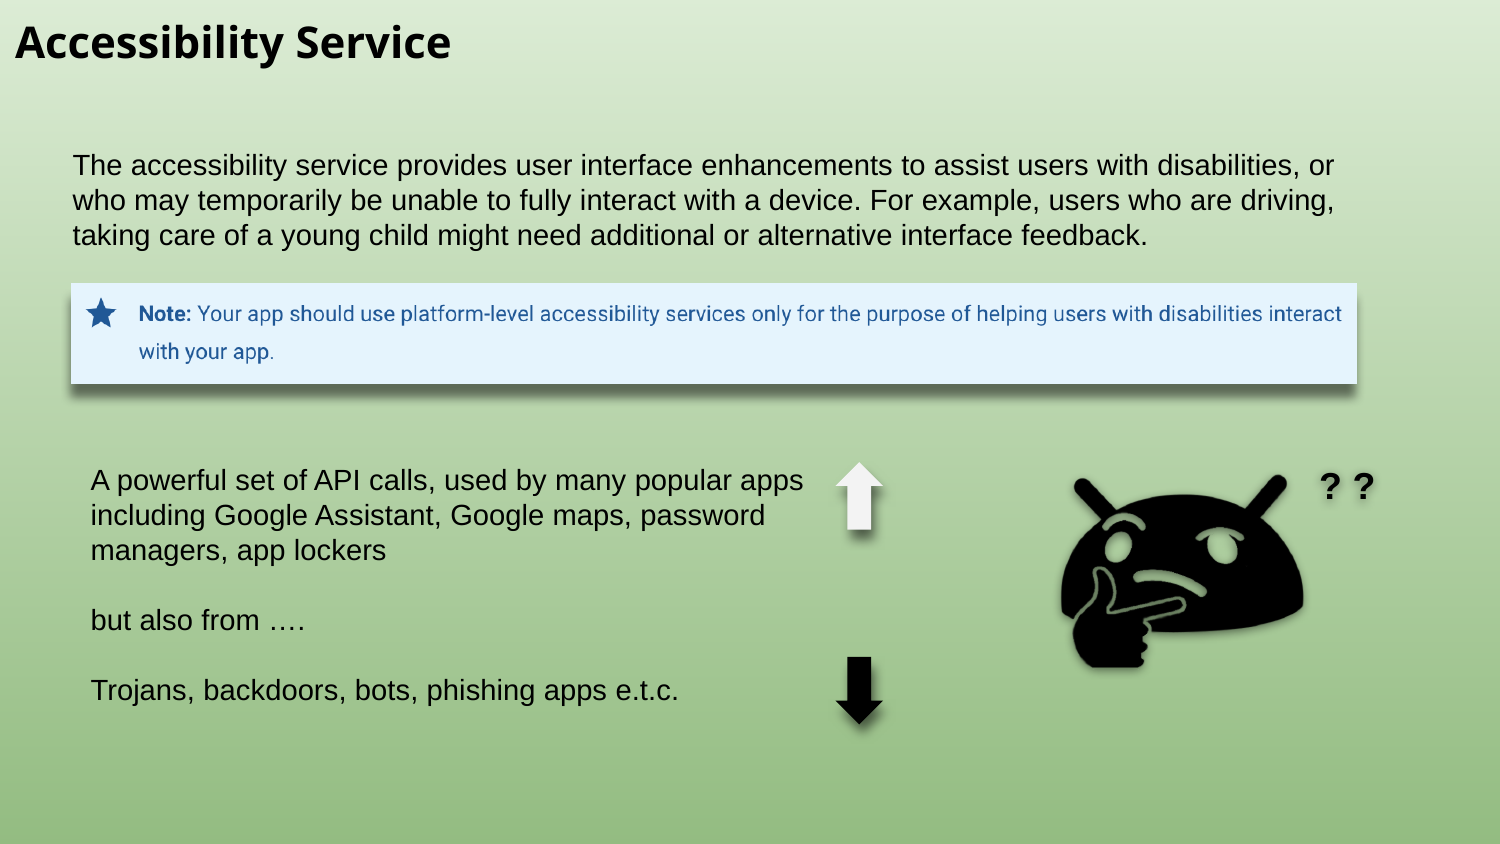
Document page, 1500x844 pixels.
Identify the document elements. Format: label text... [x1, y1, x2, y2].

picture [70, 282, 1358, 384]
text_box The accessibility service provides user interface enhancements to assist users with disabilities, or who may temporarily be unable to fully interact with a device. For example, users who are driving, taking care of a young child might need additional or alternative interface feedback. [57, 131, 1407, 267]
picture [1045, 430, 1320, 671]
text_box [835, 656, 884, 725]
text_box A powerful set of API calls, used by many popular apps including Google Assistant, Google maps, password managers, app lockers but also from …. Trojans, backdoors, bots, phishing apps e.t.c. [75, 446, 884, 722]
text_box Accessibility Service [0, 0, 853, 83]
text_box [835, 462, 884, 530]
text_box ? ? [1325, 446, 1453, 522]
